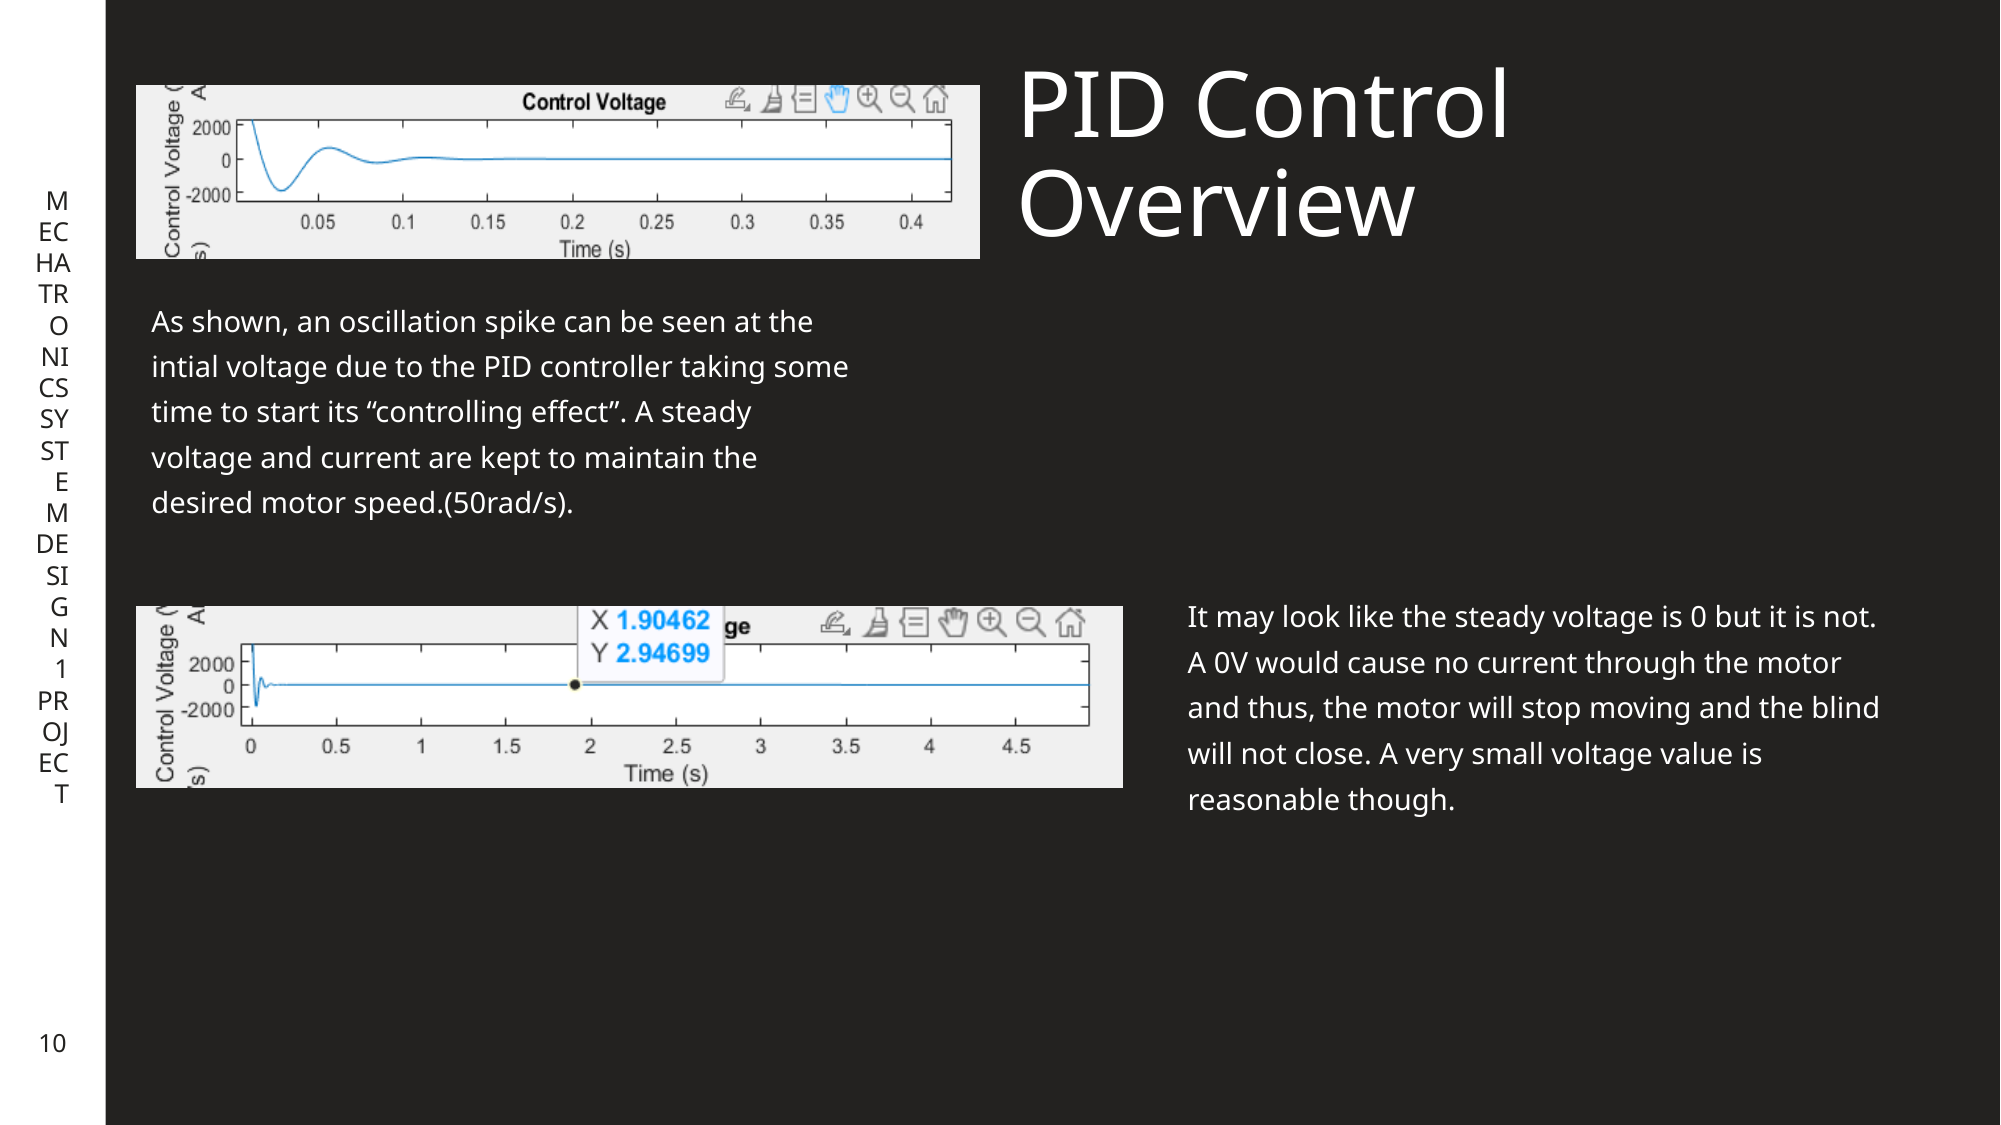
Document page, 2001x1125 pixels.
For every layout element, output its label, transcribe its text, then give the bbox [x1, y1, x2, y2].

text_box It may look like the steady voltage is 0 but it is not. A 0V would cause no current through the motor and thus, the motor will stop moving and the blind will not close. A very small voltage value is reasonable though. [1172, 580, 1904, 1015]
list As shown, an oscillation spike can be seen at the intial voltage due to the PID controller taking some time to start its “controlling effect”. A steady voltage and current are kept to maintain the desired motor speed.(50rad/s). [136, 285, 868, 606]
title PID Control Overview [1004, 50, 1848, 485]
picture [136, 85, 980, 259]
slide_number 10 [0, 1014, 106, 1075]
footer MECHATRONICS SYSTEM DESIGN 1 PROJECT [18, 50, 86, 817]
picture [136, 606, 1123, 788]
